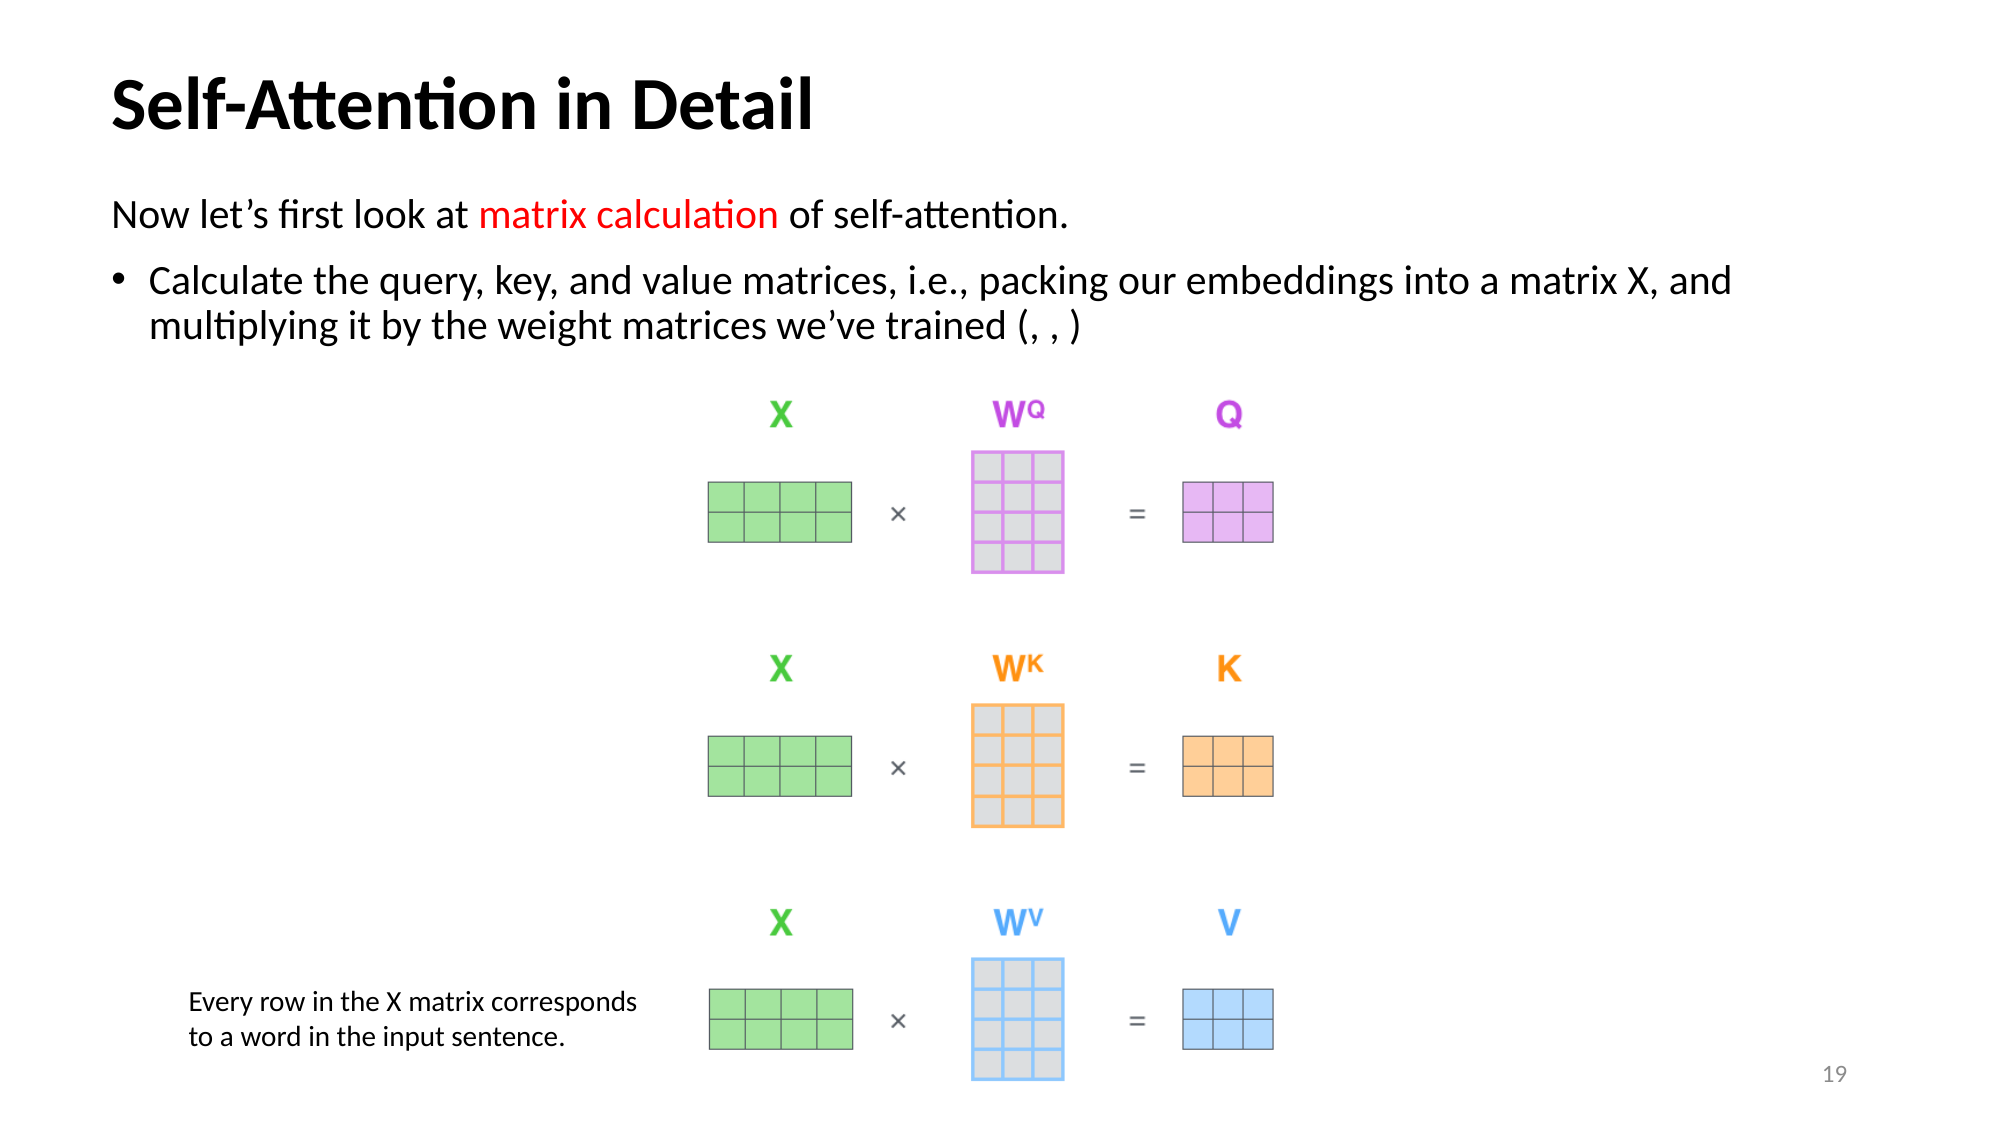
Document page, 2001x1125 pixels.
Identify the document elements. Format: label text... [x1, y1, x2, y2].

title Self-Attention in Detail [96, 36, 1937, 174]
text_box Every row in the X matrix corresponds to a word in the input sentence. [173, 975, 657, 1060]
picture [657, 365, 1328, 1125]
slide_number 19 [1412, 1042, 1863, 1103]
